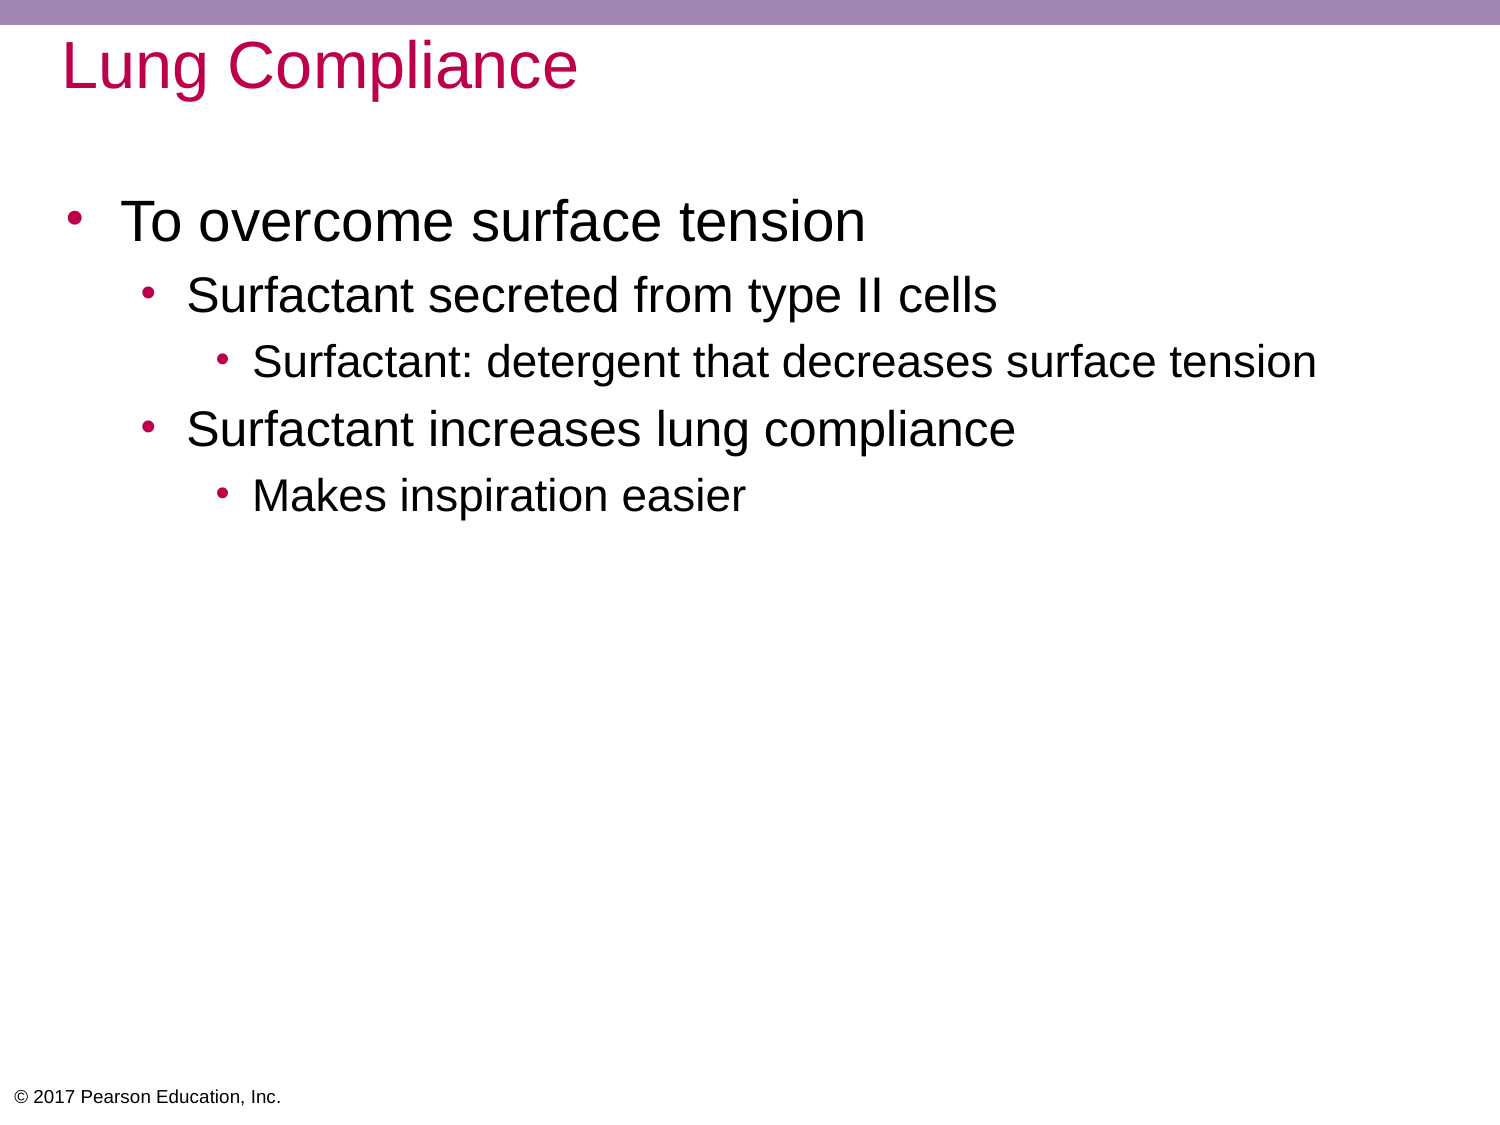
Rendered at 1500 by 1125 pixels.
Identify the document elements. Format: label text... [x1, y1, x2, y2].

list To overcome surface tension Surfactant secreted from type II cells Surfactant: detergent that decreases surface tension Surfactant increases lung compliance Makes inspiration easier [49, 175, 1450, 1038]
title Lung Compliance [46, 14, 1500, 110]
